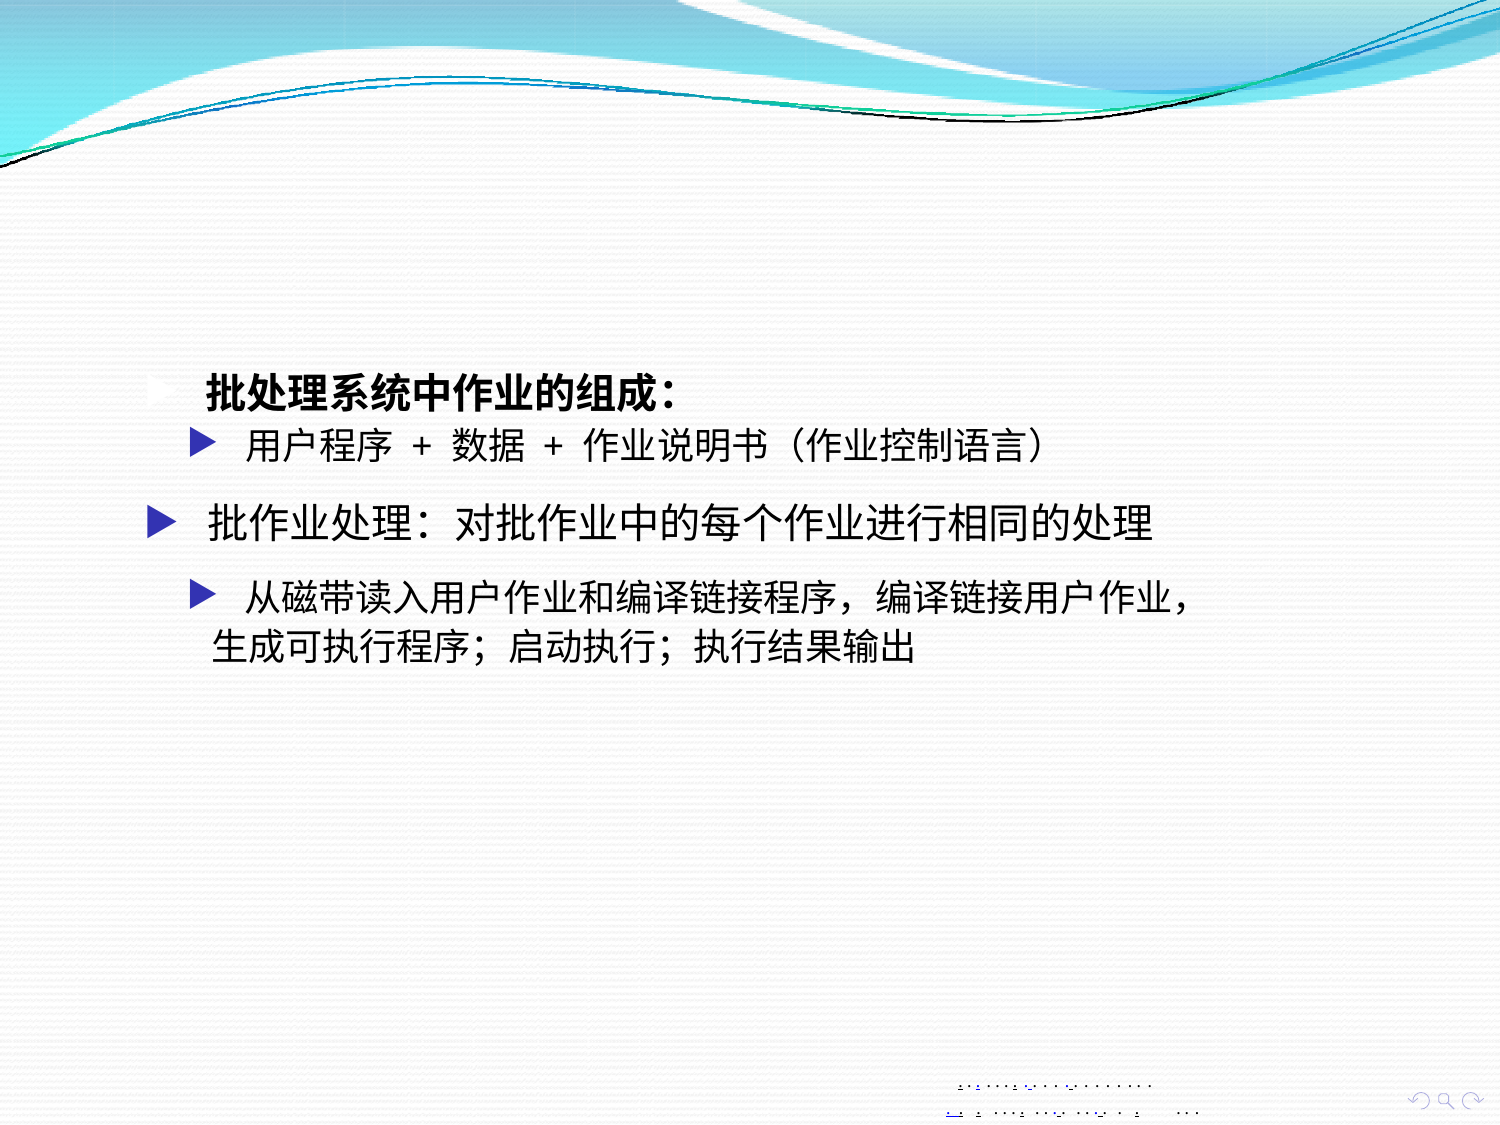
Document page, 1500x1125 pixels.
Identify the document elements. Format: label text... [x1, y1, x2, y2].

title ▶ 批处理系统中作业的组成： [139, 342, 702, 388]
text_box ▶ 用户程序 + 数据 + 作业说明书（作业控制语言） ▶ 批作业处理：对批作业中的每个作业进行相同的处理 ▶ 从磁带读入用户作业和编译链接程序，编译链接用户作业， 生成可执行程序；启动执行；执行结果输出 [139, 388, 1253, 668]
picture [0, 0, 1500, 1125]
text_box . . . . . . . . . . . . . . . . . . . . . . . . . . . . . . . . . . . . . . . . [943, 1069, 1496, 1121]
